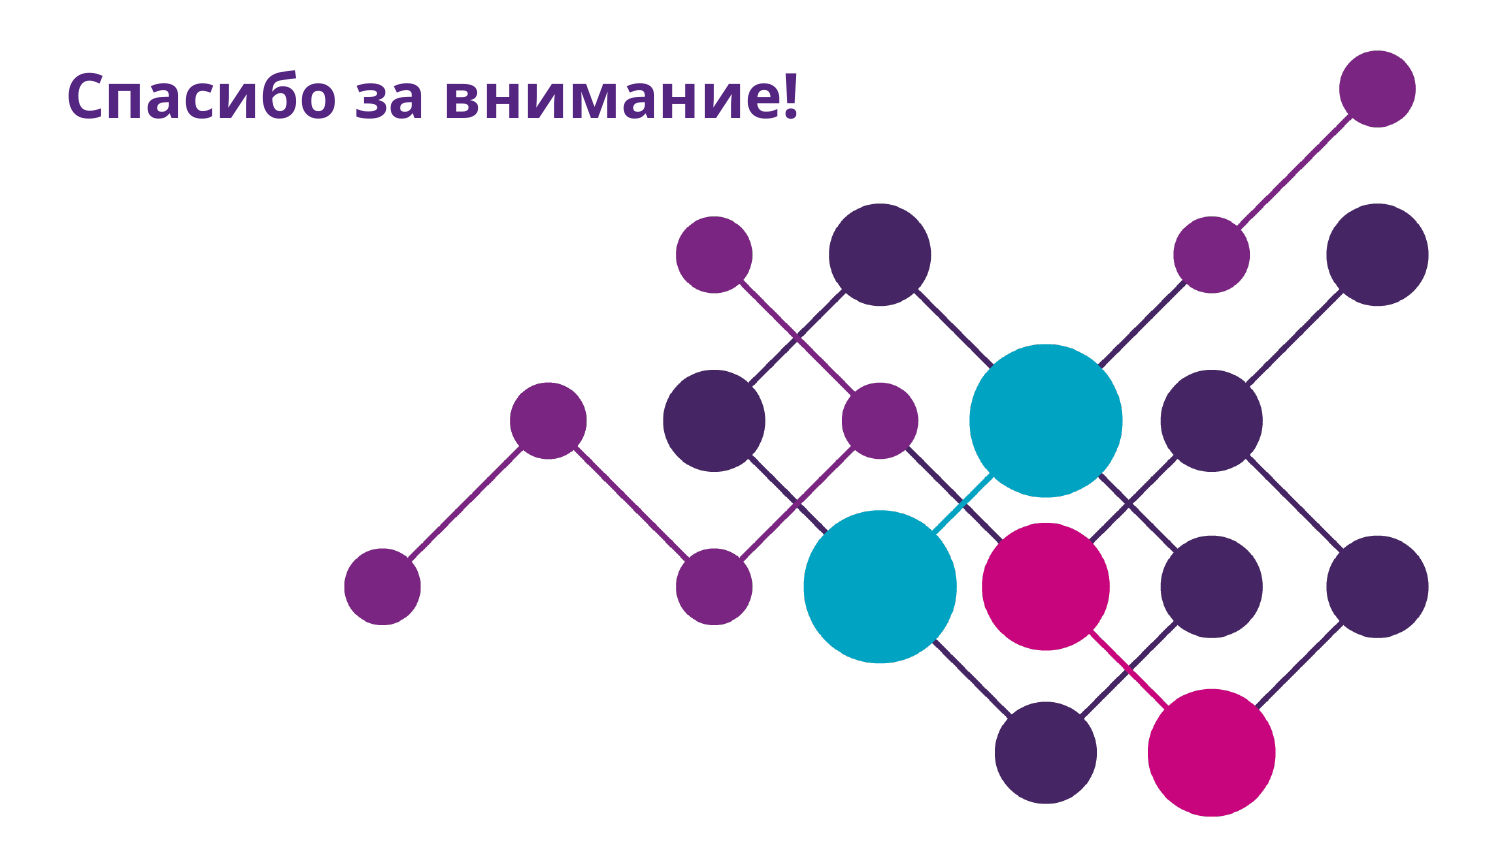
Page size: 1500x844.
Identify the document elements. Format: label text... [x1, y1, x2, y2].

text_box Спасибо за внимание! [50, 49, 301, 148]
picture [306, 0, 1500, 844]
